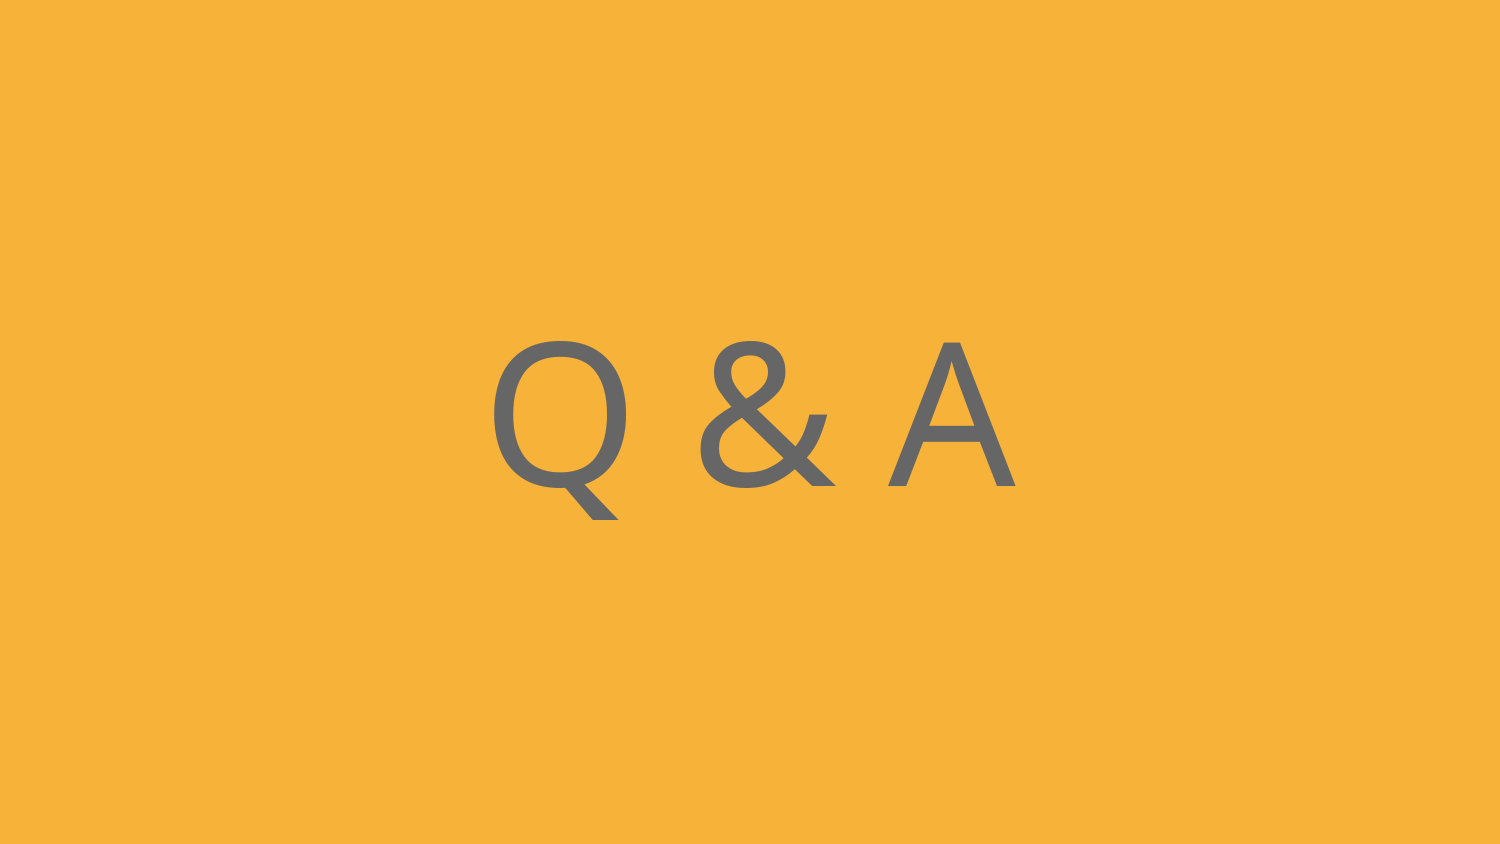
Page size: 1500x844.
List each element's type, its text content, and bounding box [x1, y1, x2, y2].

list Q & A [148, 163, 1352, 681]
